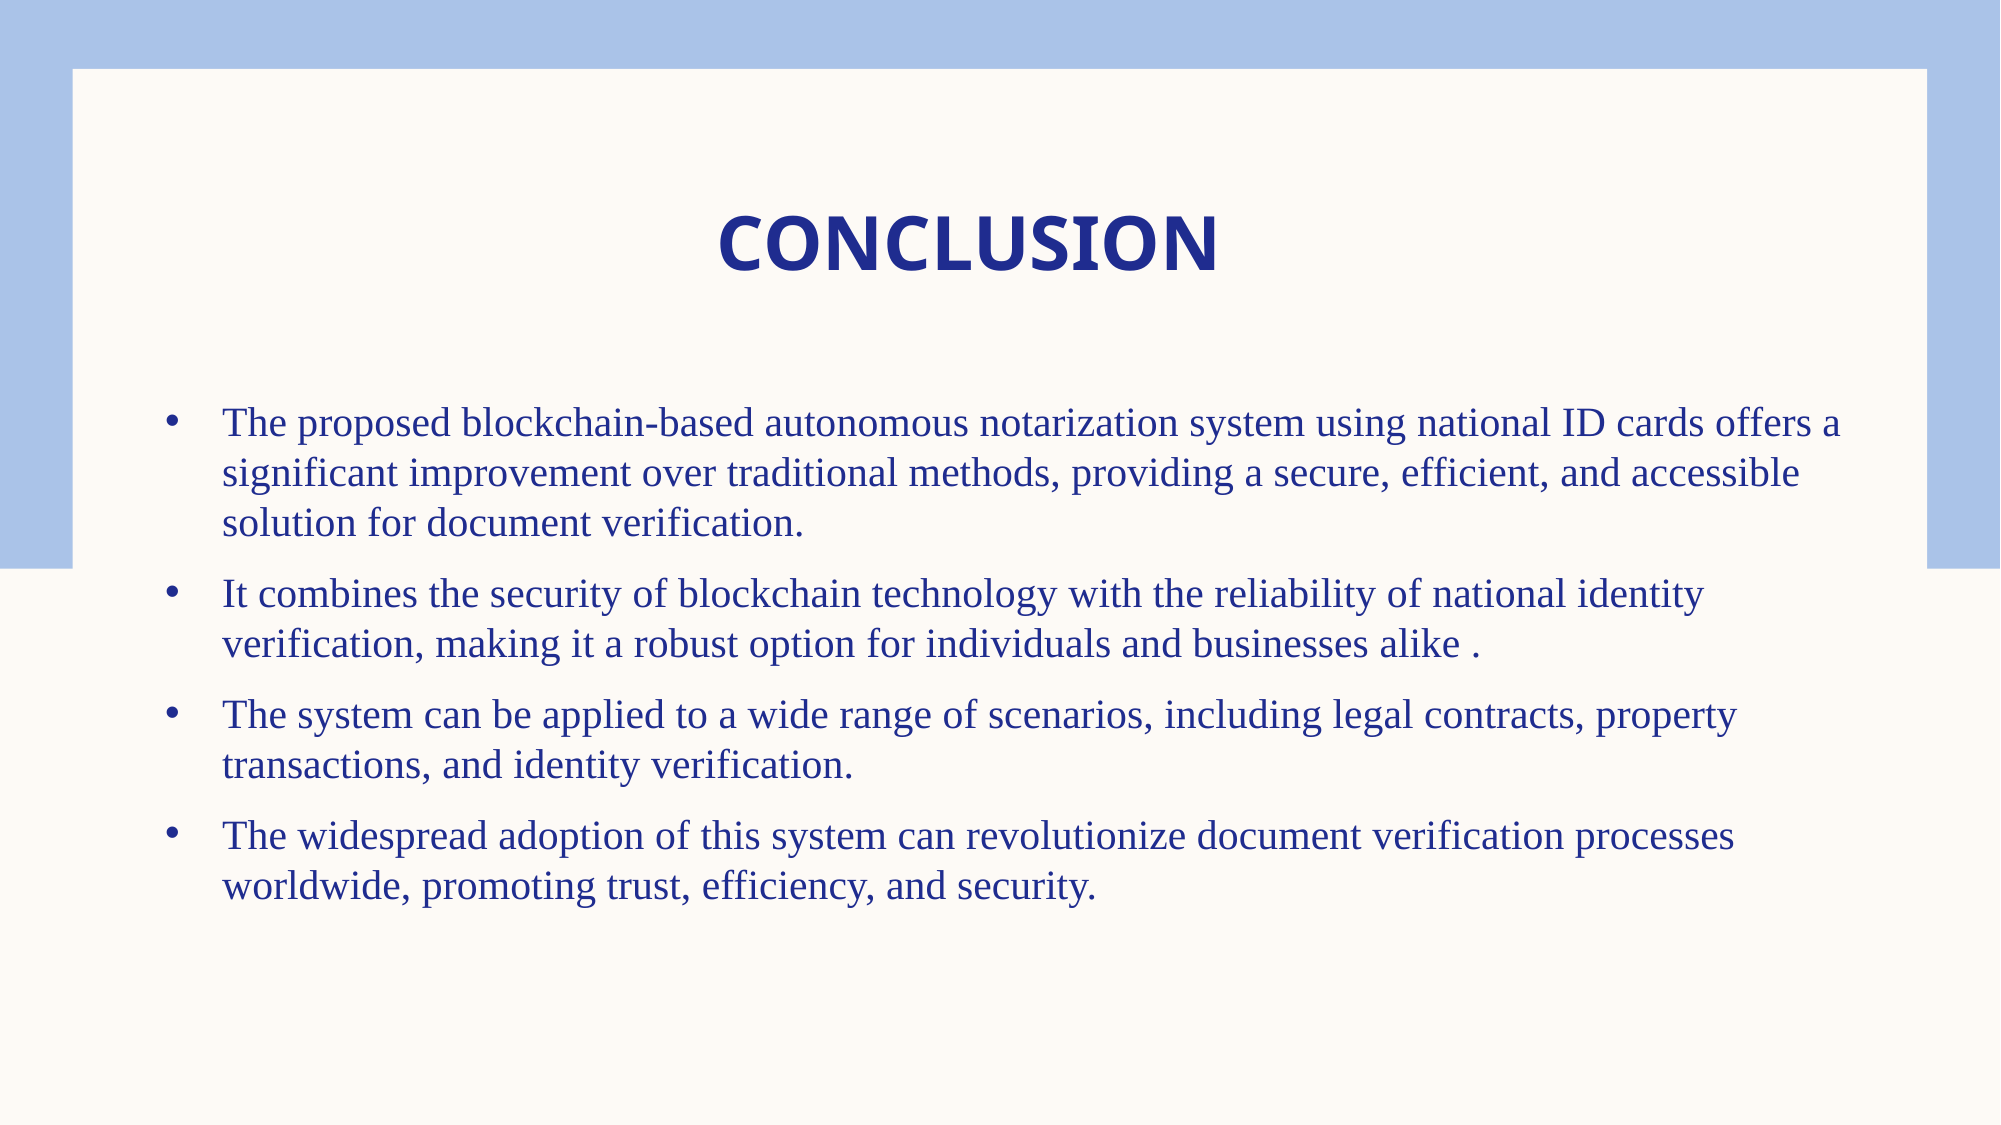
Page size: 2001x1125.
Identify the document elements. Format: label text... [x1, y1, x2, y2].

title conclusion [106, 119, 1832, 286]
list The proposed blockchain-based autonomous notarization system using national ID cards offers a significant improvement over traditional methods, providing a secure, efficient, and accessible solution for document verification. It combines the security of blockchain technology with the reliability of national identity verification, making it a robust option for individuals and businesses alike . The system can be applied to a wide range of scenarios, including legal contracts, property transactions, and identity verification. The widespread adoption of this system can revolutionize document verification processes worldwide, promoting trust, efficiency, and security. [150, 379, 1875, 1028]
